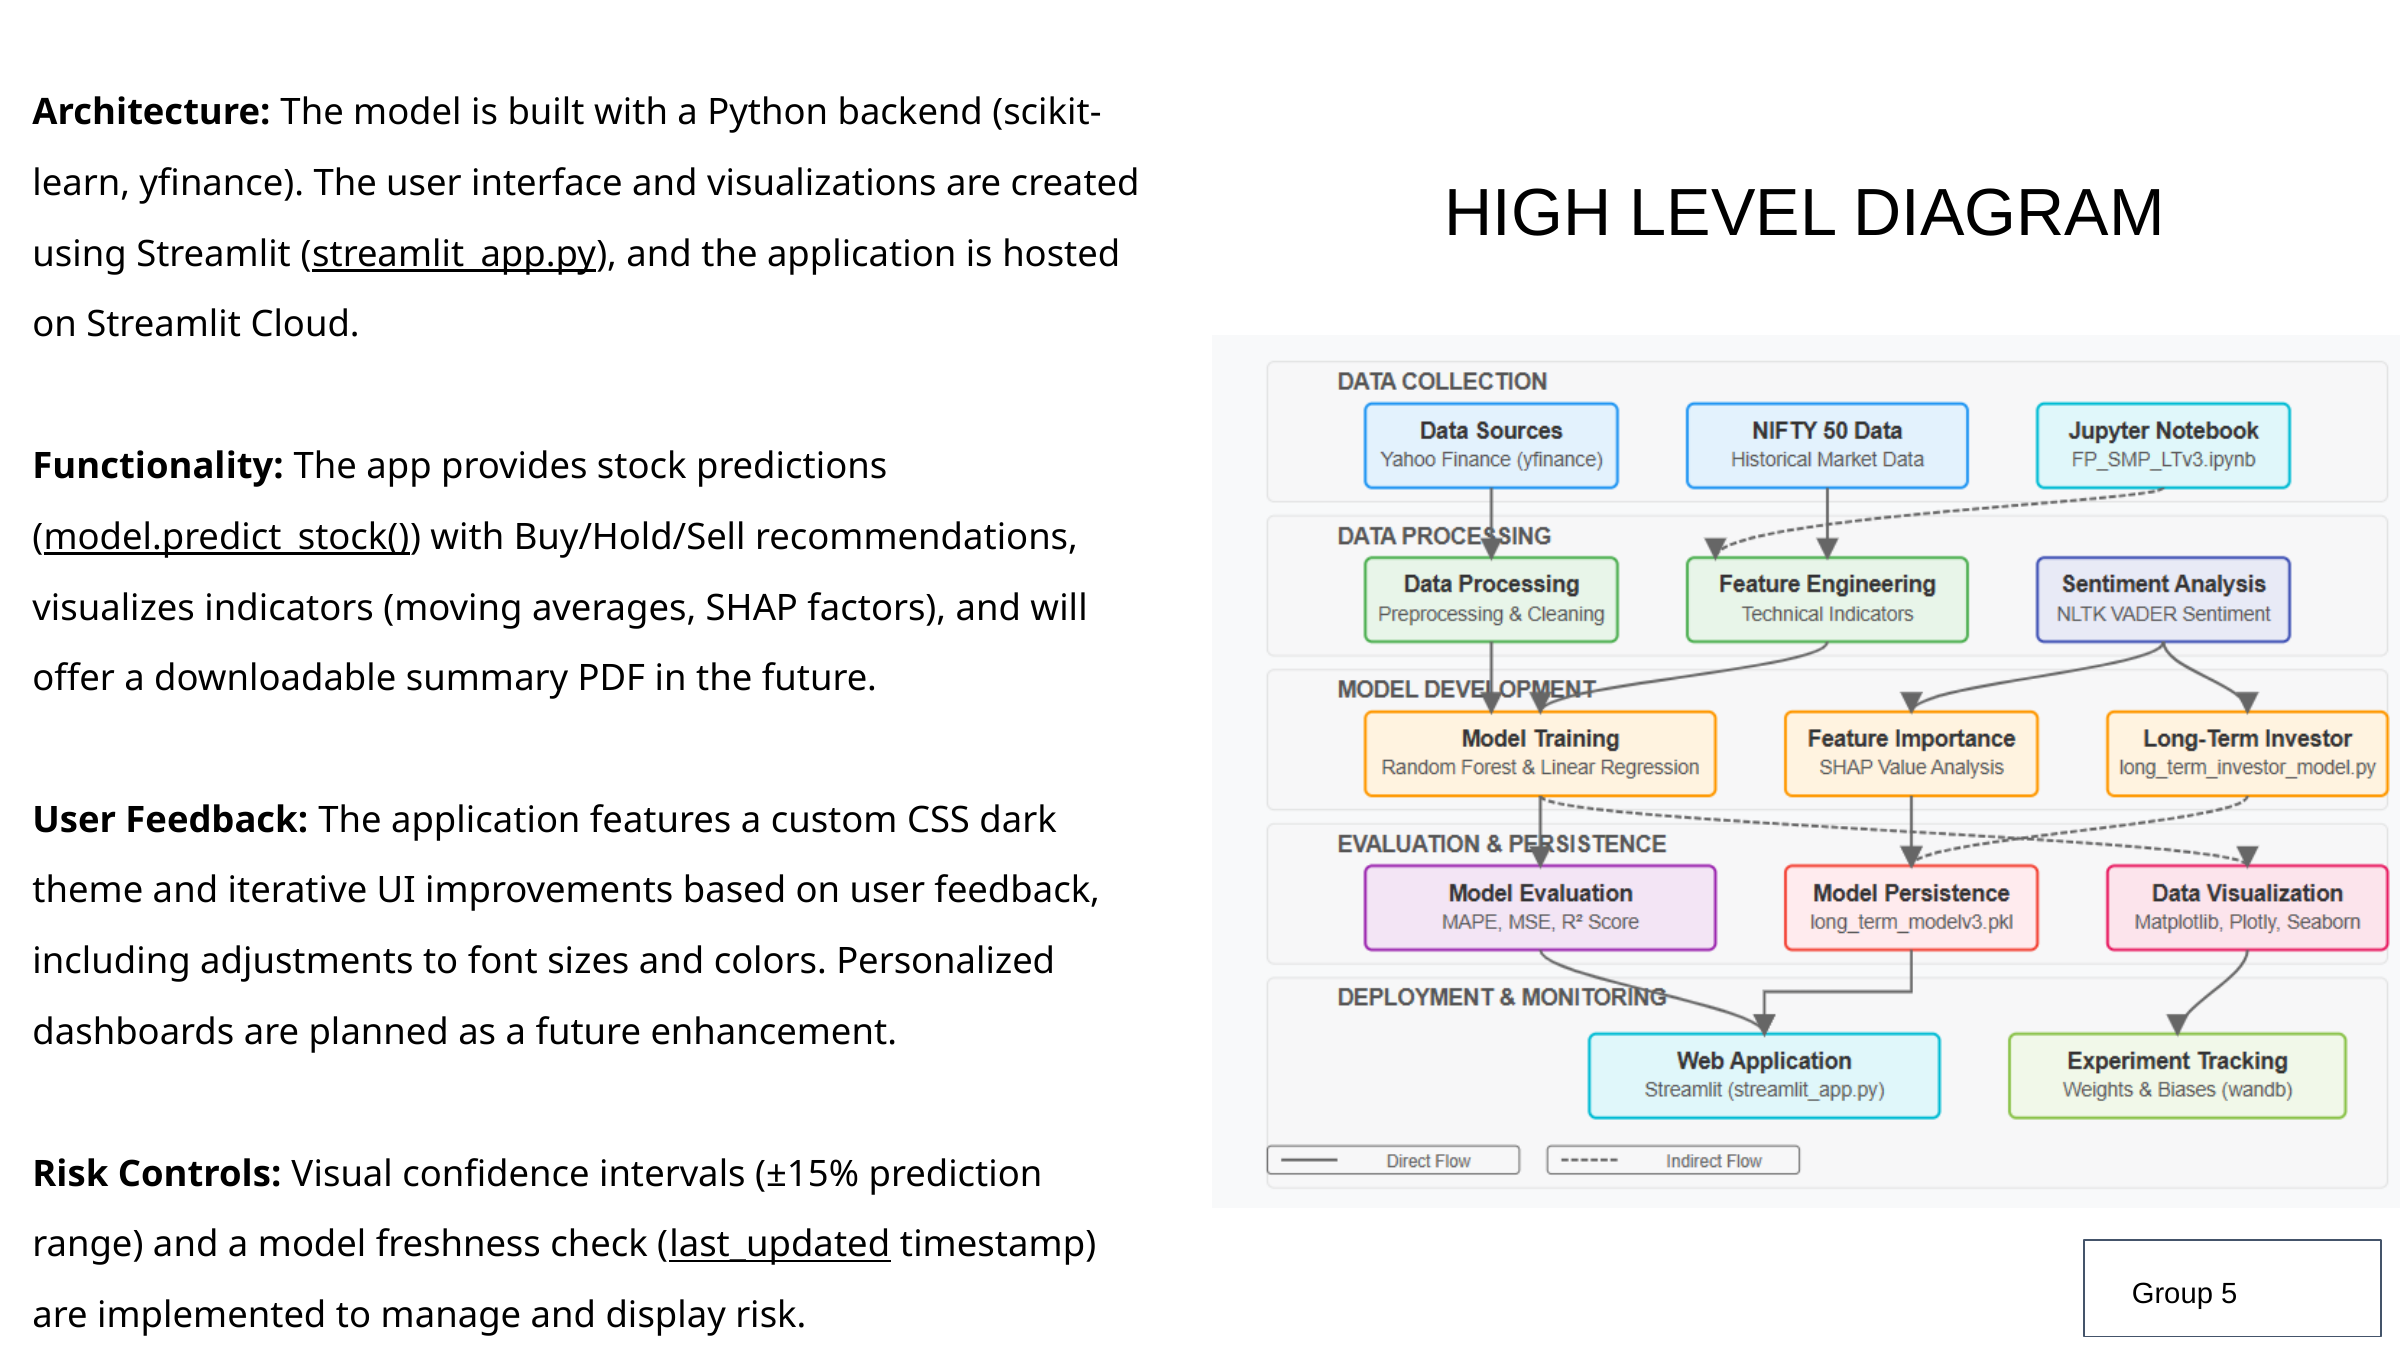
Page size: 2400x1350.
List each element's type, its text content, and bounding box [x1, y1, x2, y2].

text_box Architecture: The model is built with a Python backend (scikit-learn, yfinance). The user interface and visualizations are created using Streamlit (streamlit_app.py), and the application is hosted on Streamlit Cloud. Functionality: The app provides stock predictions (model.predict_stock()) with Buy/Hold/Sell recommendations, visualizes indicators (moving averages, SHAP factors), and will offer a downloadable summary PDF in the future. User Feedback: The application features a custom CSS dark theme and iterative UI improvements based on user feedback, including adjustments to font sizes and colors. Personalized dashboards are planned as a future enhancement. Risk Controls: Visual confidence intervals (±15% prediction range) and a model freshness check (last_updated timestamp) are implemented to manage and display risk. [17, 46, 1163, 1304]
picture [2106, 1271, 2389, 1339]
text_box HIGH LEVEL DIAGRAM [1248, 101, 2362, 316]
text_box [2083, 1239, 2381, 1337]
picture [1212, 334, 2400, 1208]
text_box Group 5 [2116, 1259, 2362, 1320]
